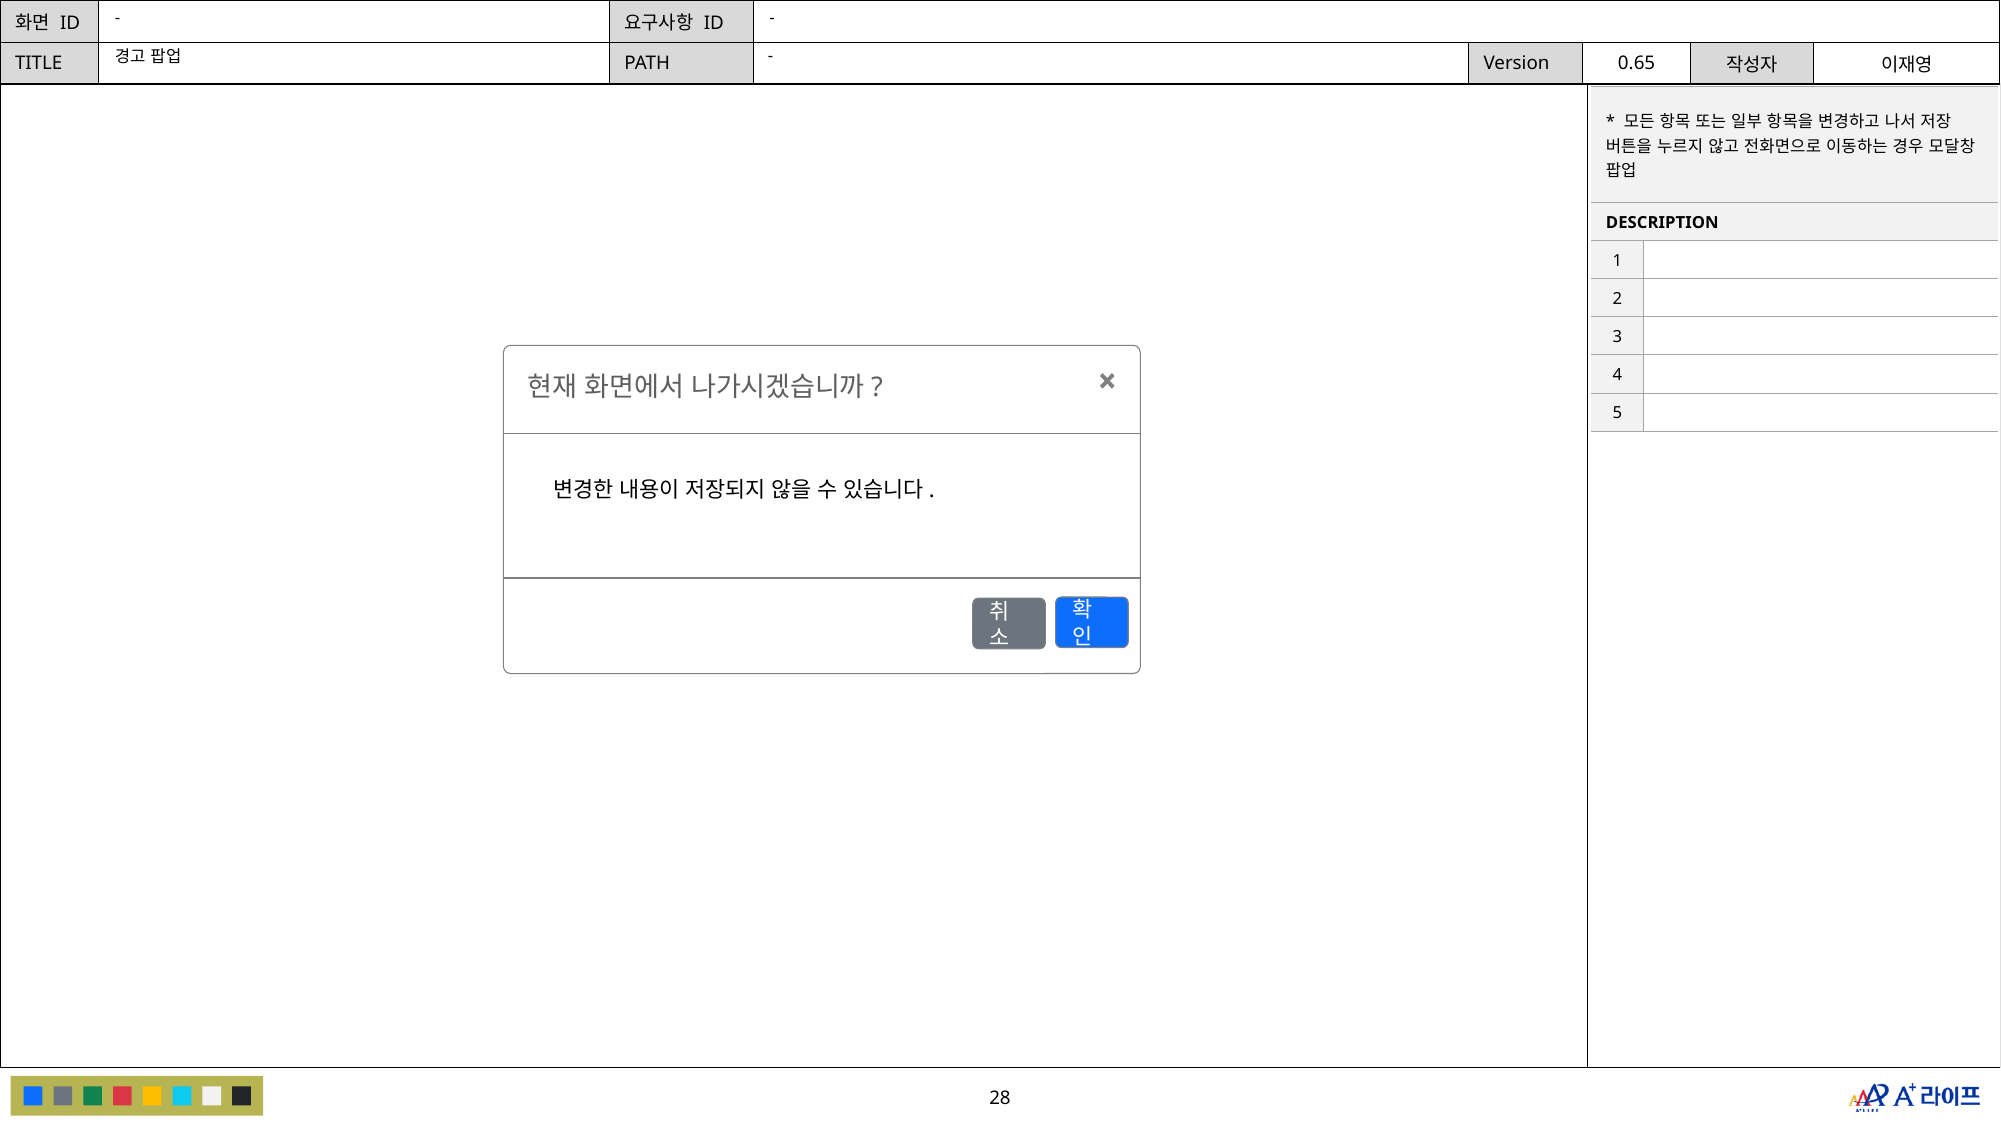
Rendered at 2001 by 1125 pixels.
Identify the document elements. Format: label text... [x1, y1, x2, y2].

table_cell 1 [1591, 241, 1643, 278]
table_cell [1644, 279, 1998, 316]
list - [99, 1, 610, 37]
table_cell [1644, 394, 1998, 431]
table_cell 4 [1591, 355, 1643, 393]
list - [753, 39, 1465, 75]
table_cell 3 [1591, 317, 1643, 354]
table_cell [1644, 355, 1998, 393]
picture [1848, 1083, 1980, 1112]
table_header * 모든 항목 또는 일부 항목을 변경하고 나서 저장 버튼을 누르지 않고 전화면으로 이동하는 경우 모달창 팝업 [1591, 87, 1998, 202]
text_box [503, 345, 1141, 674]
table_cell DESCRIPTION [1591, 203, 1998, 240]
table_cell 5 [1591, 394, 1643, 431]
table_cell [1644, 317, 1998, 354]
list - [754, 1, 1999, 37]
table_cell 2 [1591, 279, 1643, 316]
list 경고 팝업 [99, 41, 607, 72]
table_cell [1644, 241, 1998, 278]
